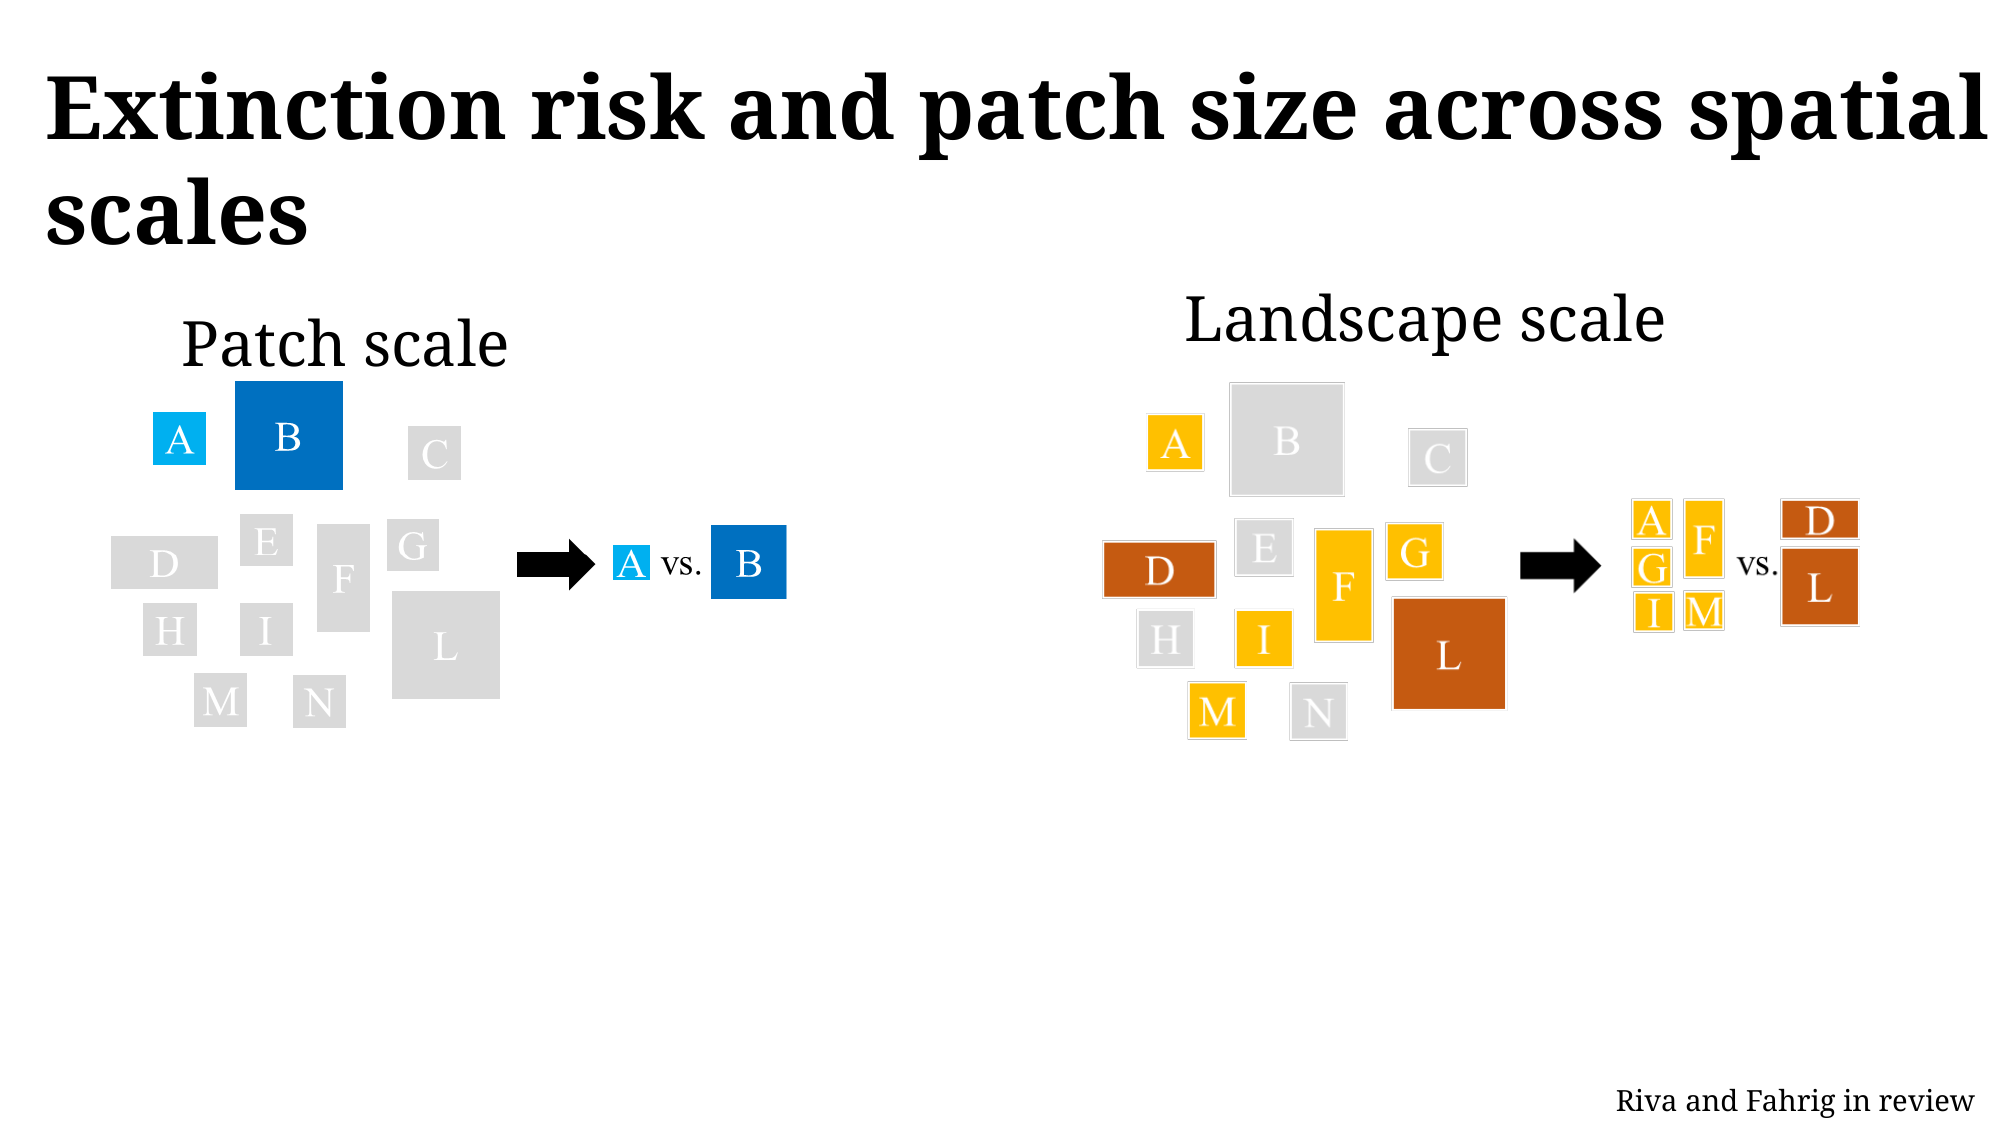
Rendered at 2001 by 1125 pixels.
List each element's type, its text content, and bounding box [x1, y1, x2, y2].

text_box Riva and Fahrig in review [1601, 1074, 2000, 1125]
text_box Extinction risk and patch size across spatial scales [30, 44, 2000, 270]
text_box Landscape scale [1080, 271, 1772, 356]
picture [84, 356, 816, 753]
text_box Patch scale [166, 296, 699, 356]
picture [1080, 356, 1861, 763]
